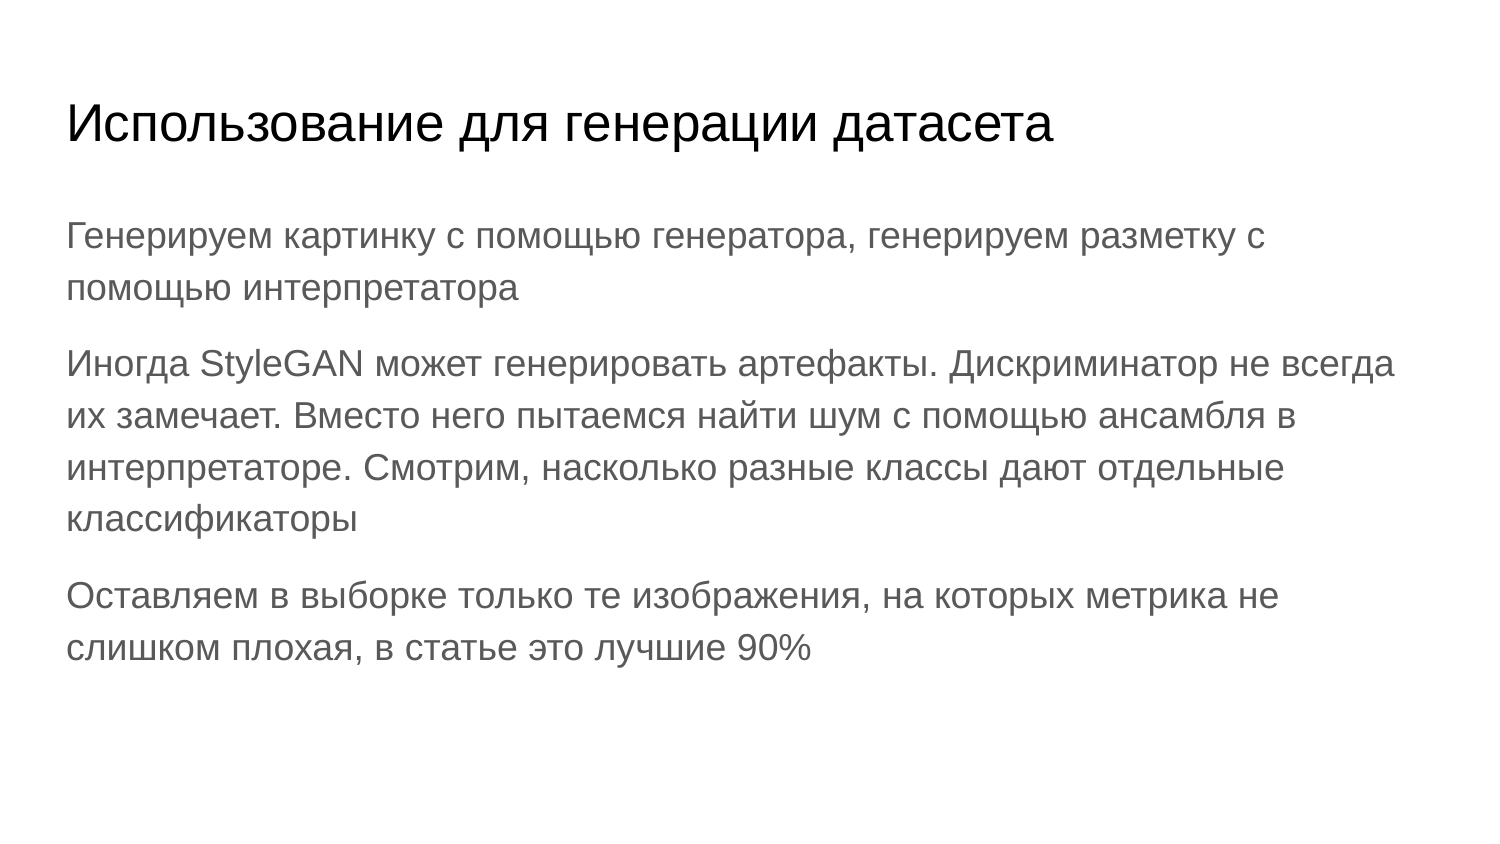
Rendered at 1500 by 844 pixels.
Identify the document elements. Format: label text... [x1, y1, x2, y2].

title Использование для генерации датасета [51, 72, 1449, 167]
list Генерируем картинку с помощью генератора, генерируем разметку с помощью интерпретатора Иногда StyleGAN может генерировать артефакты. Дискриминатор не всегда их замечает. Вместо него пытаемся найти шум с помощью ансамбля в интерпретаторе. Смотрим, насколько разные классы дают отдельные классификаторы Оставляем в выборке только те изображения, на которых метрика не слишком плохая, в статье это лучшие 90% [51, 189, 1449, 750]
